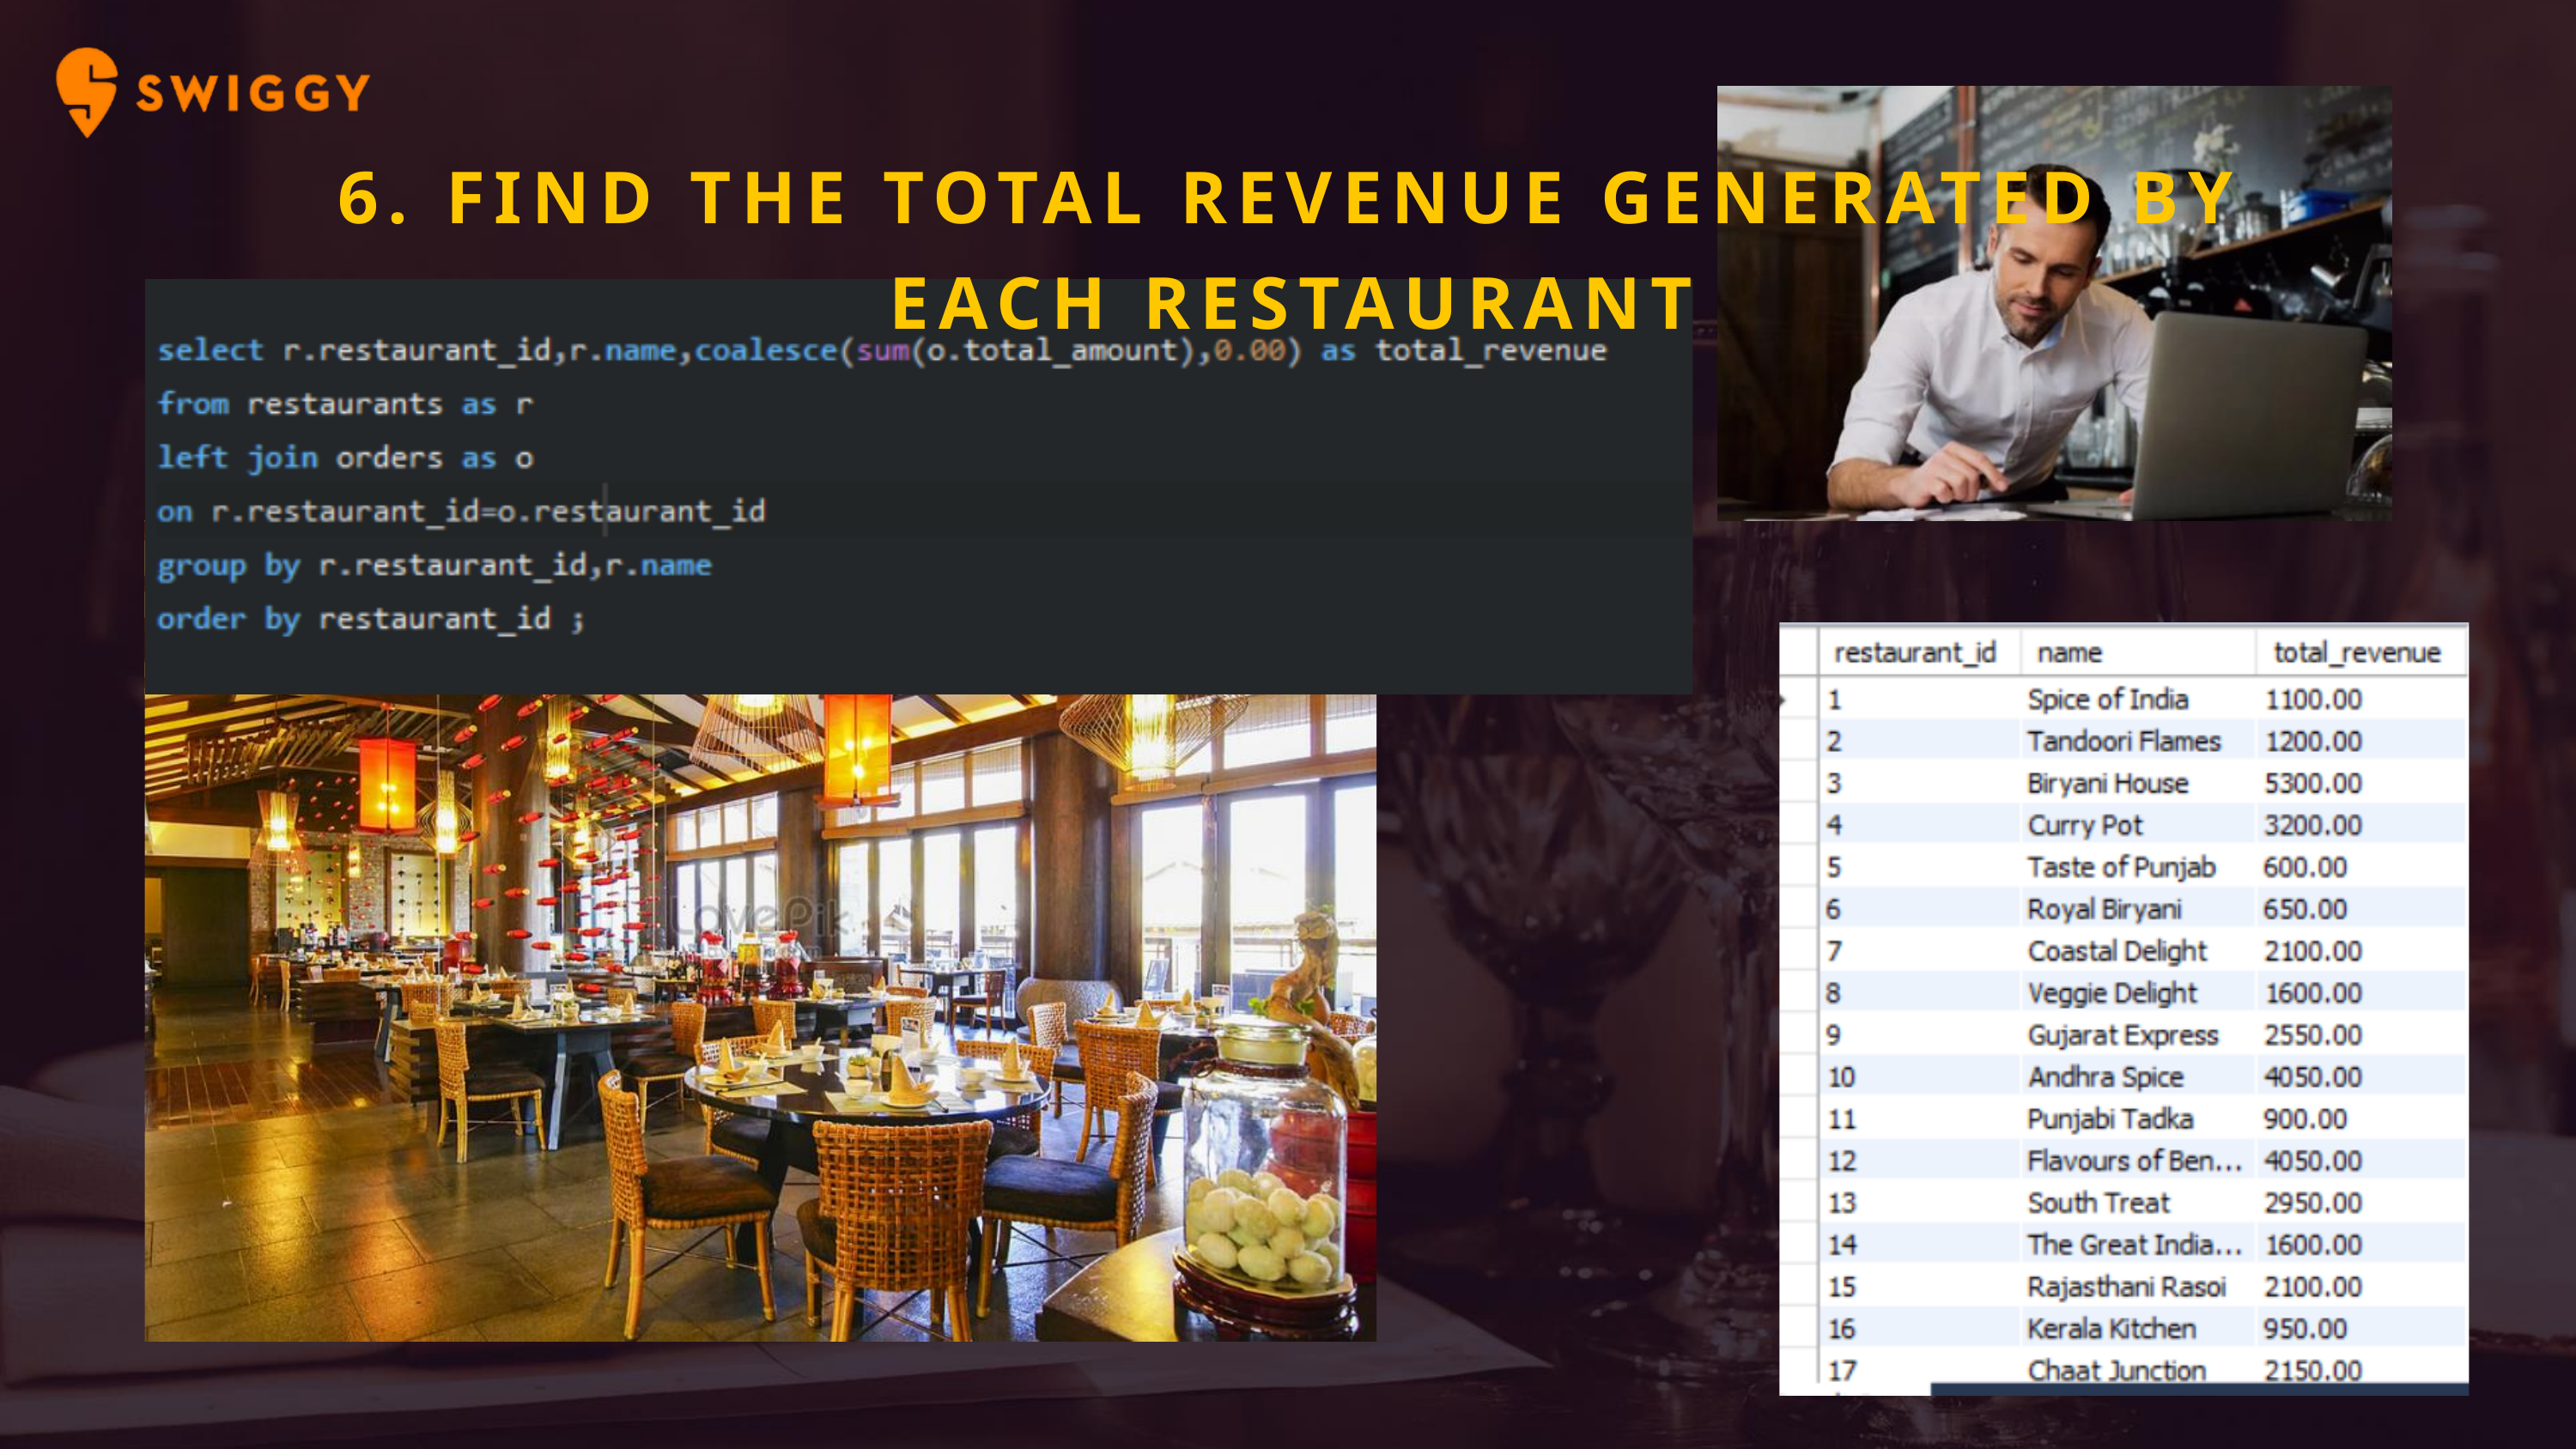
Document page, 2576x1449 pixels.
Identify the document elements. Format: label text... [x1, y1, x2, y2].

text_box 6. FIND THE TOTAL REVENUE GENERATED BY EACH RESTAURANT [213, 132, 2369, 344]
text_box [1717, 86, 2392, 521]
text_box [144, 279, 1693, 694]
text_box [0, 0, 2576, 1449]
text_box [44, 0, 383, 230]
text_box [1779, 622, 2470, 1396]
text_box [144, 694, 1377, 1342]
